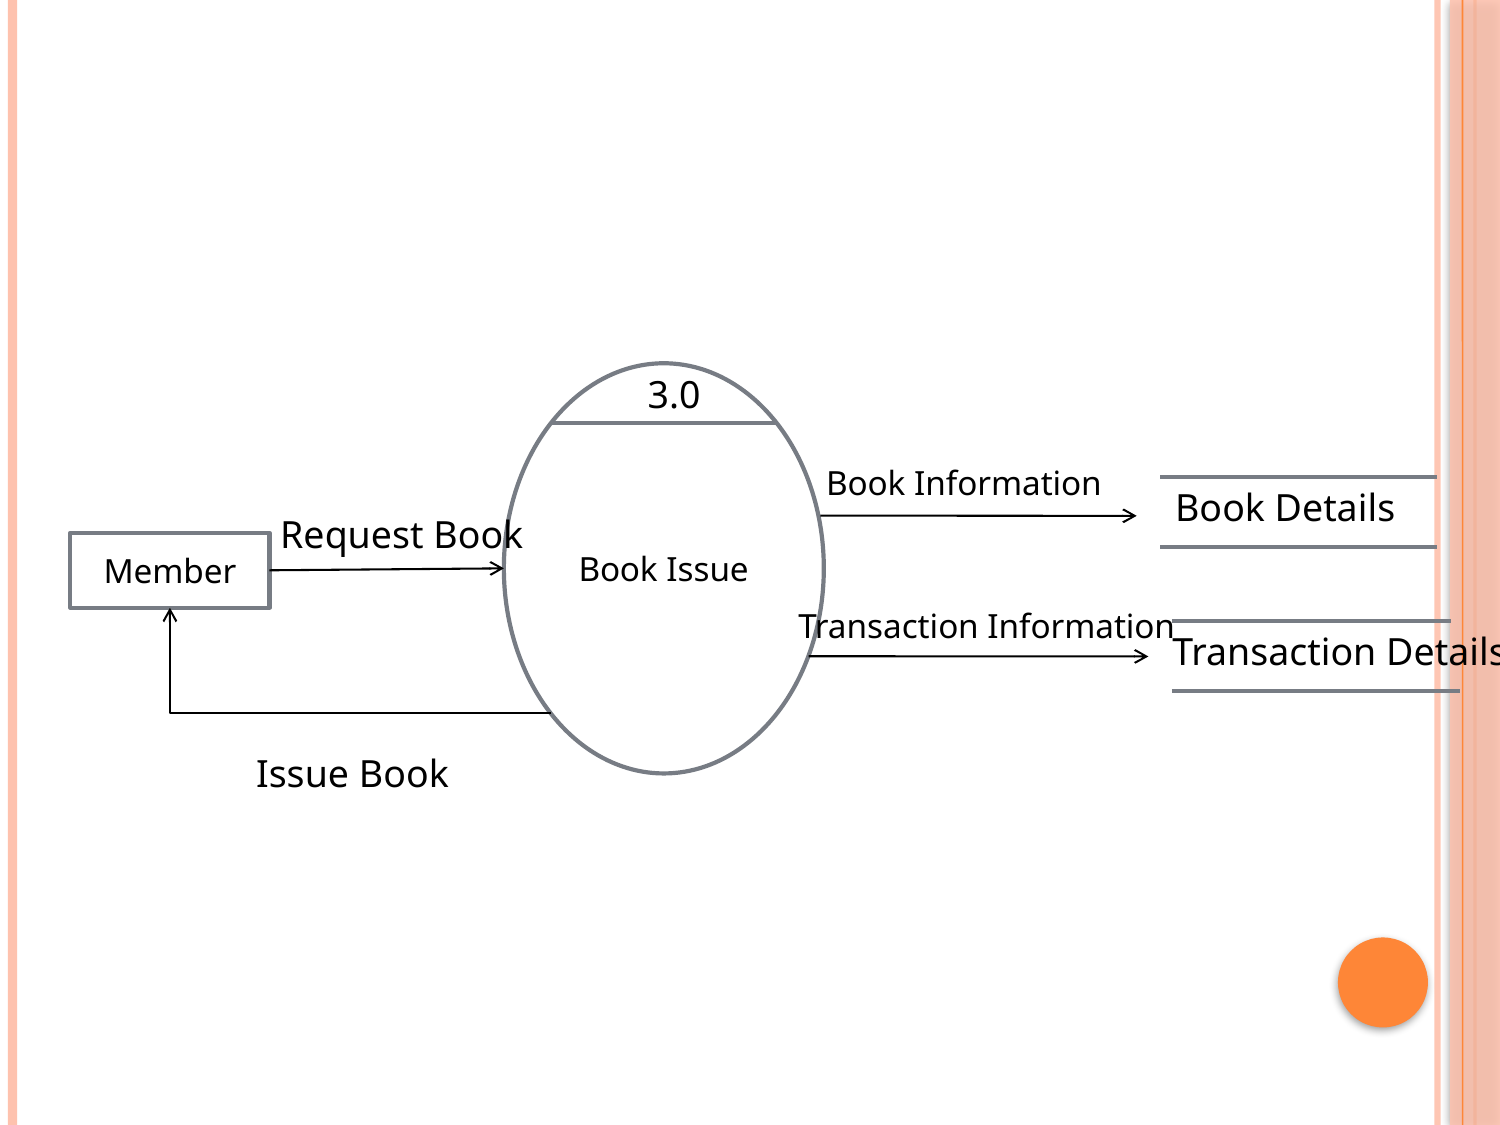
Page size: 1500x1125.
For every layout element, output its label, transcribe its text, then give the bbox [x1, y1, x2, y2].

text_box Request Book [420, 502, 540, 566]
text_box Book Information [809, 453, 1119, 512]
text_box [420, 567, 505, 571]
text_box Transaction Details [1156, 619, 1500, 683]
text_box Issue Book [420, 741, 466, 805]
text_box Book Issue [502, 365, 826, 776]
text_box Request Book [263, 502, 301, 566]
text_box 3.0 [631, 361, 657, 421]
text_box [268, 567, 301, 571]
text_box Member [68, 531, 272, 610]
text_box Book Details [1158, 475, 1468, 538]
text_box 3.0 [671, 361, 718, 421]
text_box Issue Book [239, 741, 301, 805]
text_box Transaction Information [781, 595, 1192, 654]
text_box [307, 469, 414, 852]
